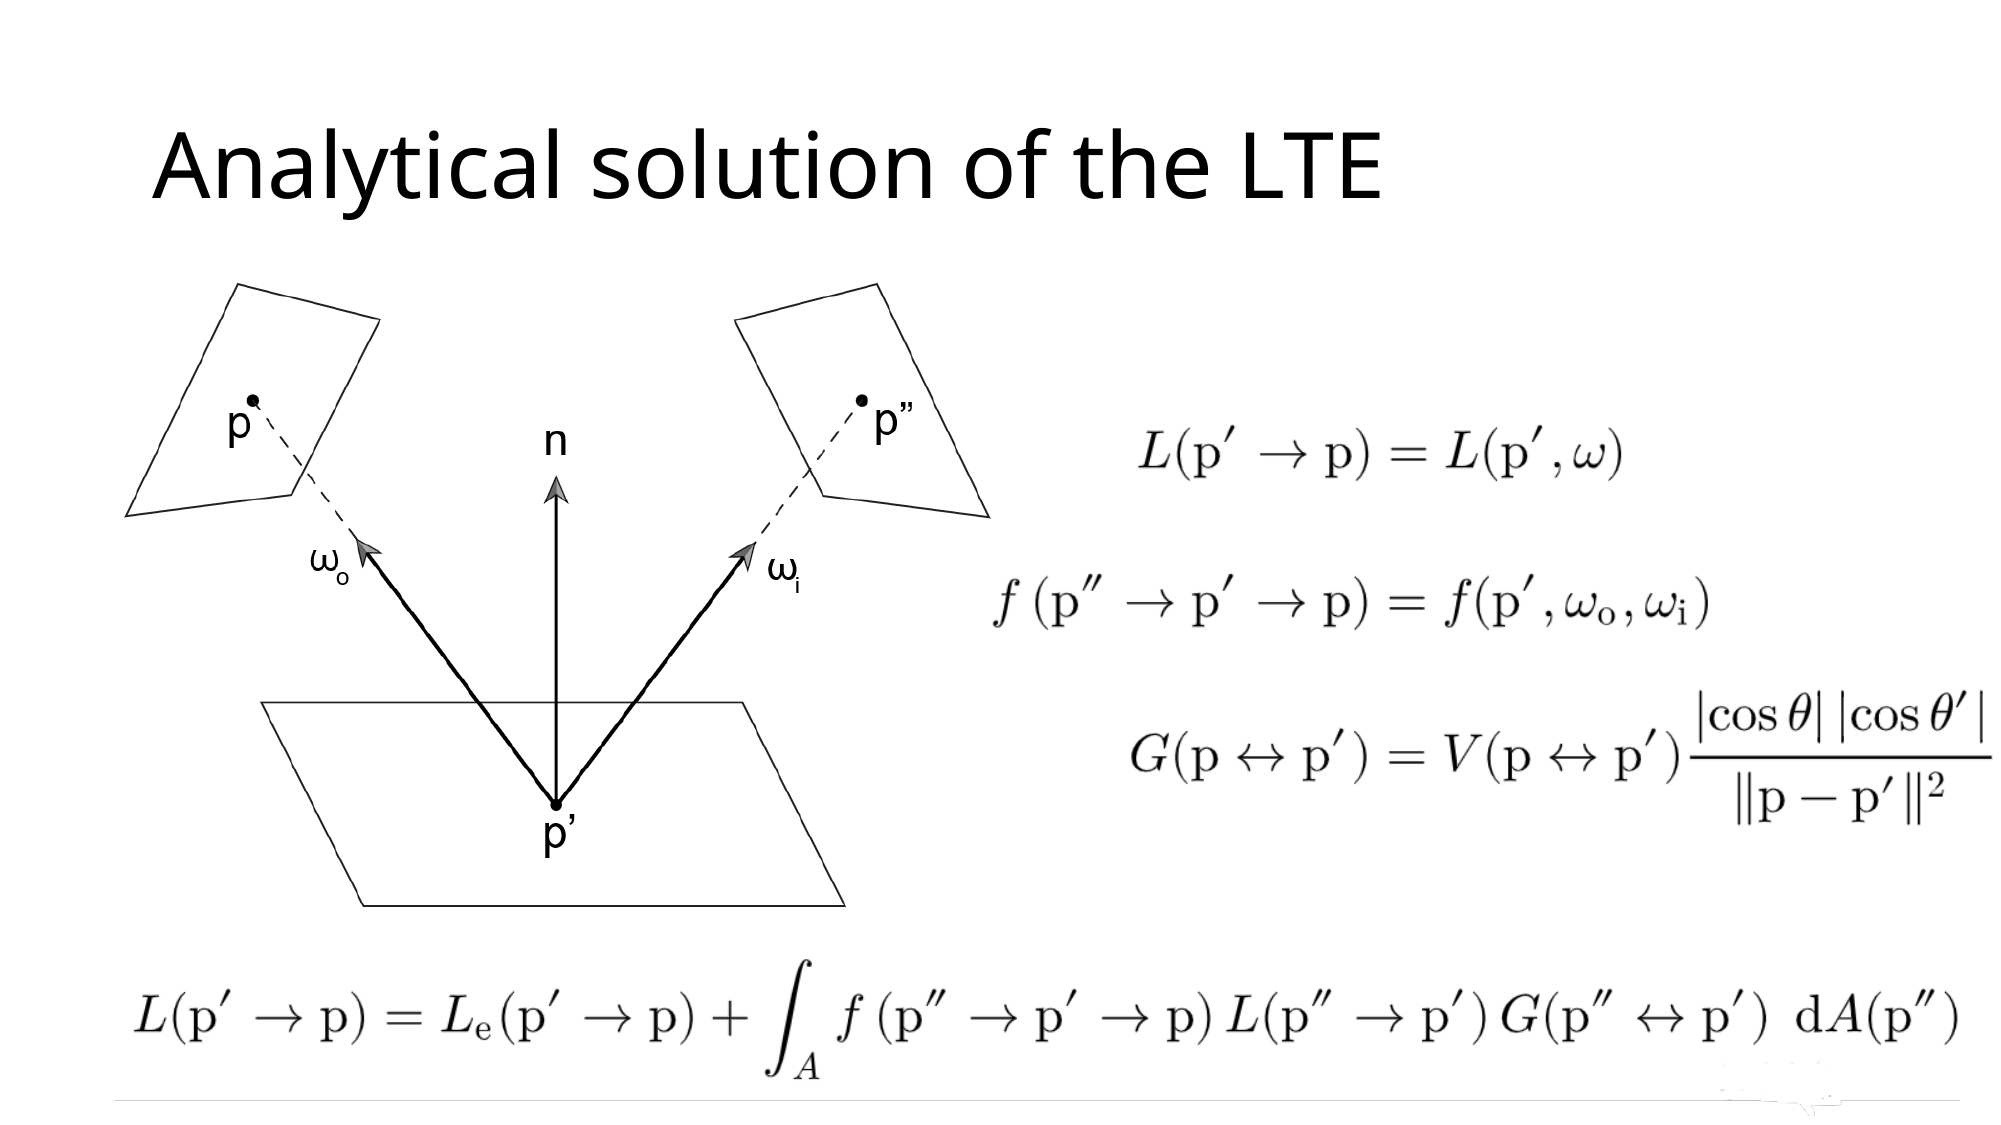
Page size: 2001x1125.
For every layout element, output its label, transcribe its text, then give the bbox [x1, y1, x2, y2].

picture [1100, 676, 1993, 847]
picture [1100, 389, 1660, 509]
title Analytical solution of the LTE [137, 59, 1863, 278]
picture [114, 252, 1713, 927]
picture [114, 938, 1960, 1117]
